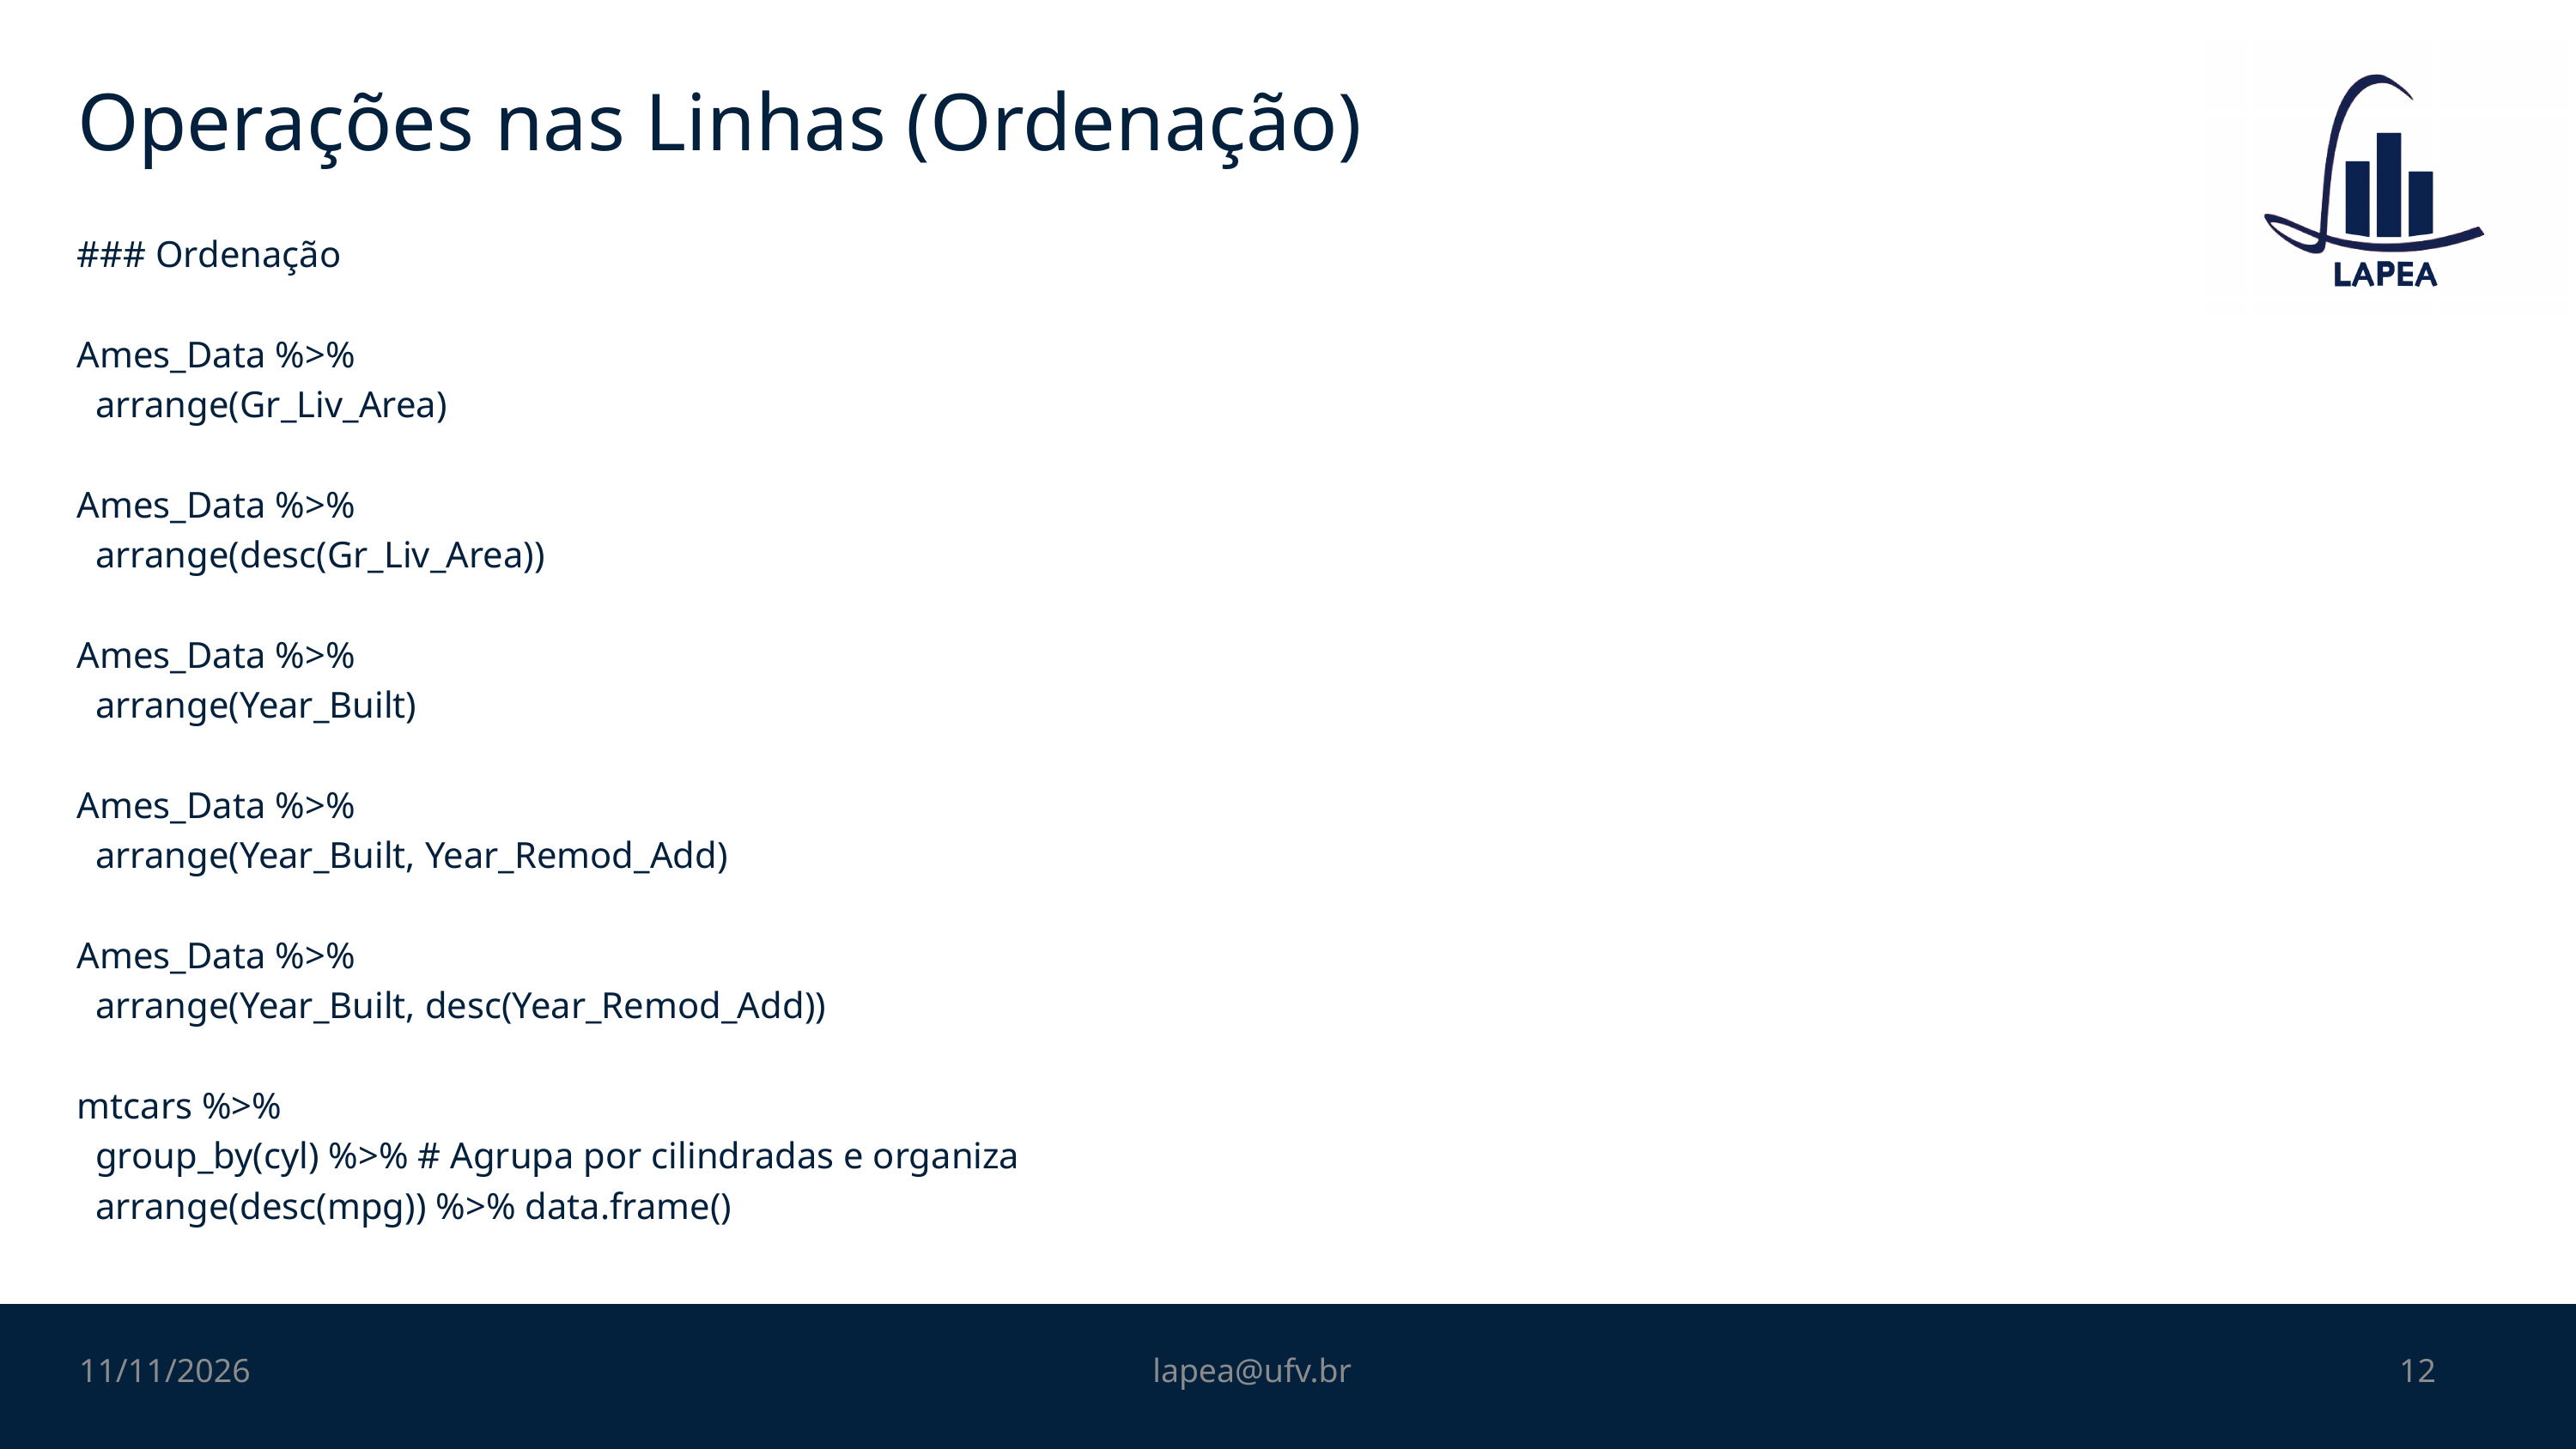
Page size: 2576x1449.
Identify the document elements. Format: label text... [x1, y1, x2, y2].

slide_number 12 [2148, 1346, 2450, 1398]
footer lapea@ufv.br [410, 1346, 2095, 1398]
title Operações nas Linhas (Ordenação) [64, 39, 2190, 200]
list ### Ordenação Ames_Data %>% arrange(Gr_Liv_Area) Ames_Data %>% arrange(desc(Gr_Liv_Area)) Ames_Data %>% arrange(Year_Built) Ames_Data %>% arrange(Year_Built, Year_Remod_Add) Ames_Data %>% arrange(Year_Built, desc(Year_Remod_Add)) mtcars %>% group_by(cyl) %>% # Agrupa por cilindradas e organiza arrange(desc(mpg)) %>% data.frame() [64, 225, 2190, 1279]
picture [2200, 40, 2571, 318]
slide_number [66, 1346, 368, 1398]
